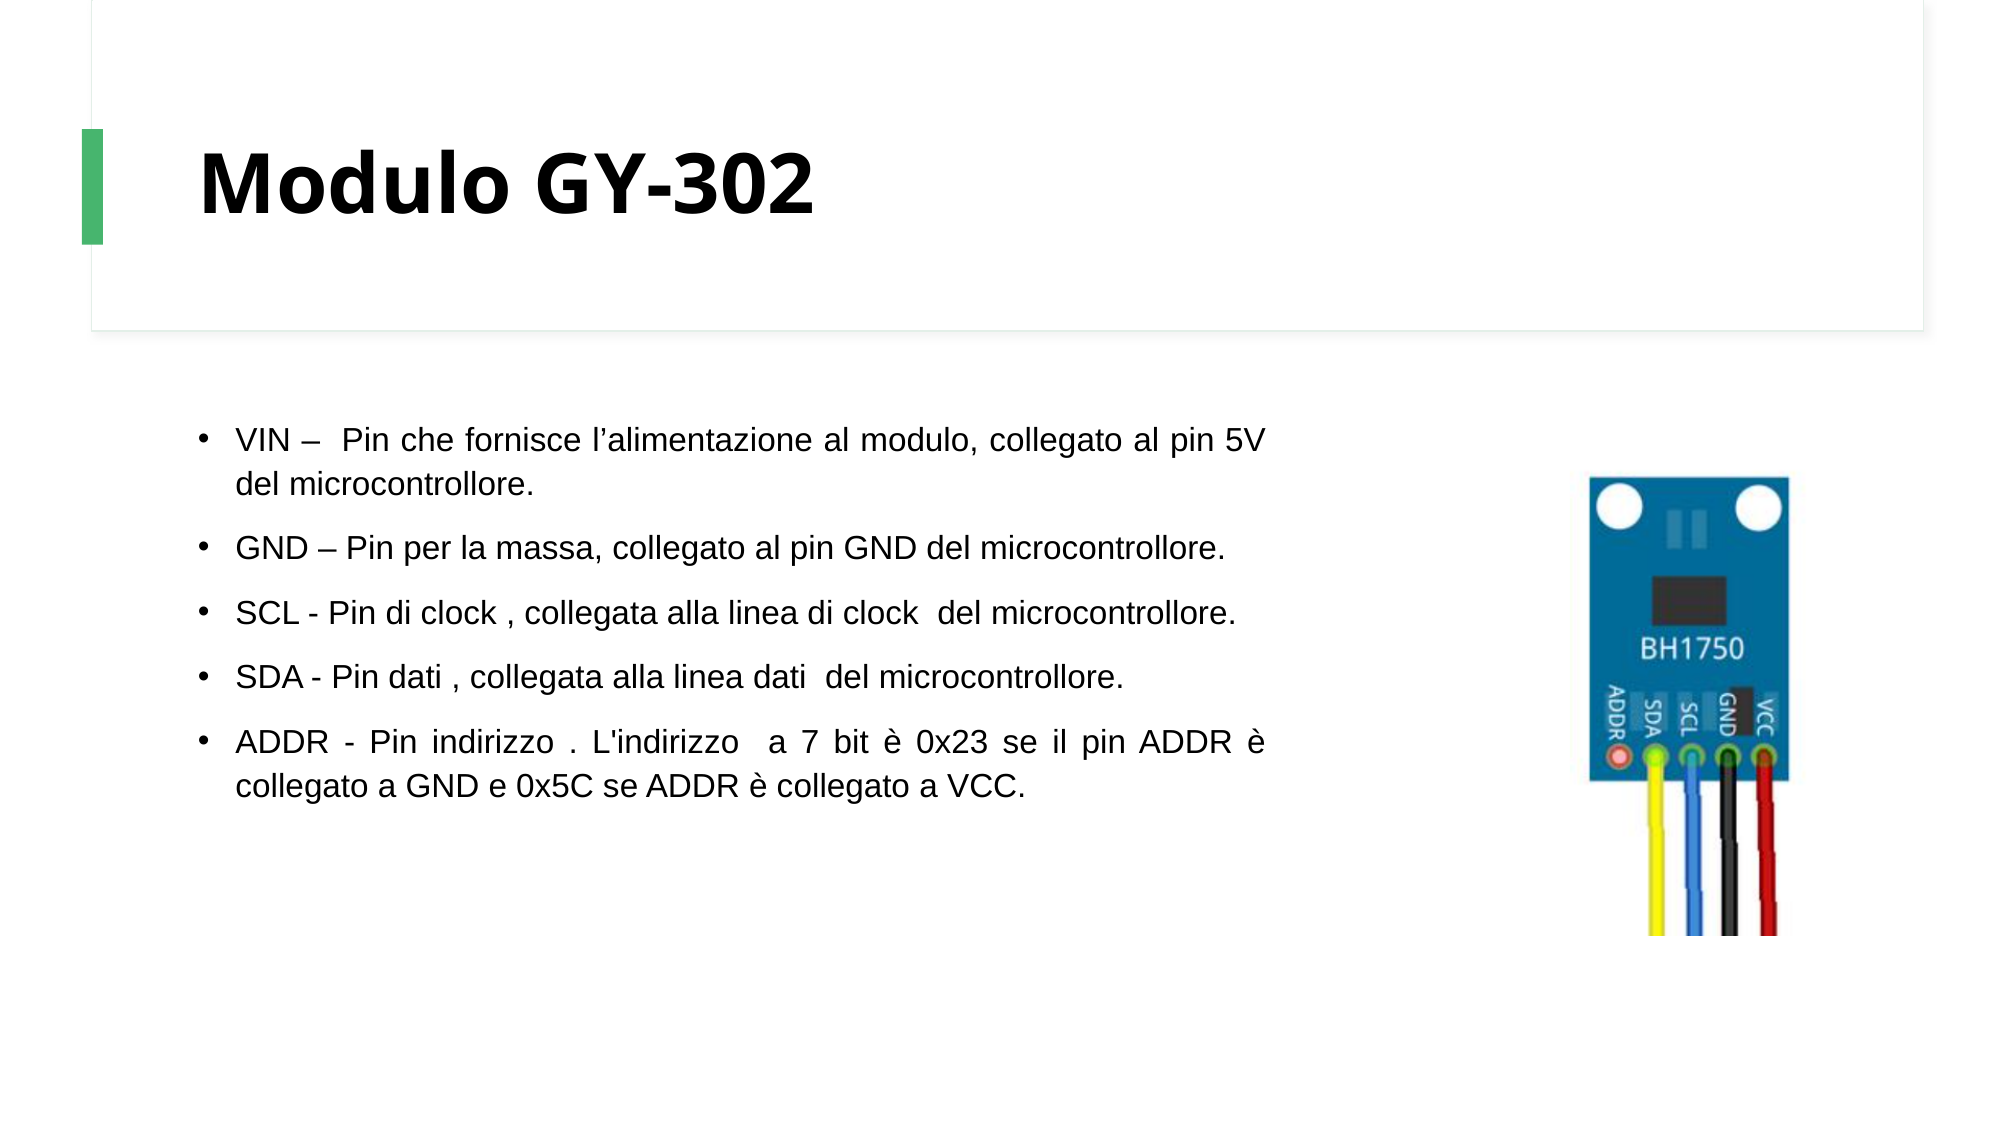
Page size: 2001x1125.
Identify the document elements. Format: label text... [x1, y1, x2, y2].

picture [1498, 406, 1905, 936]
title Modulo GY-302 [183, 90, 1851, 284]
